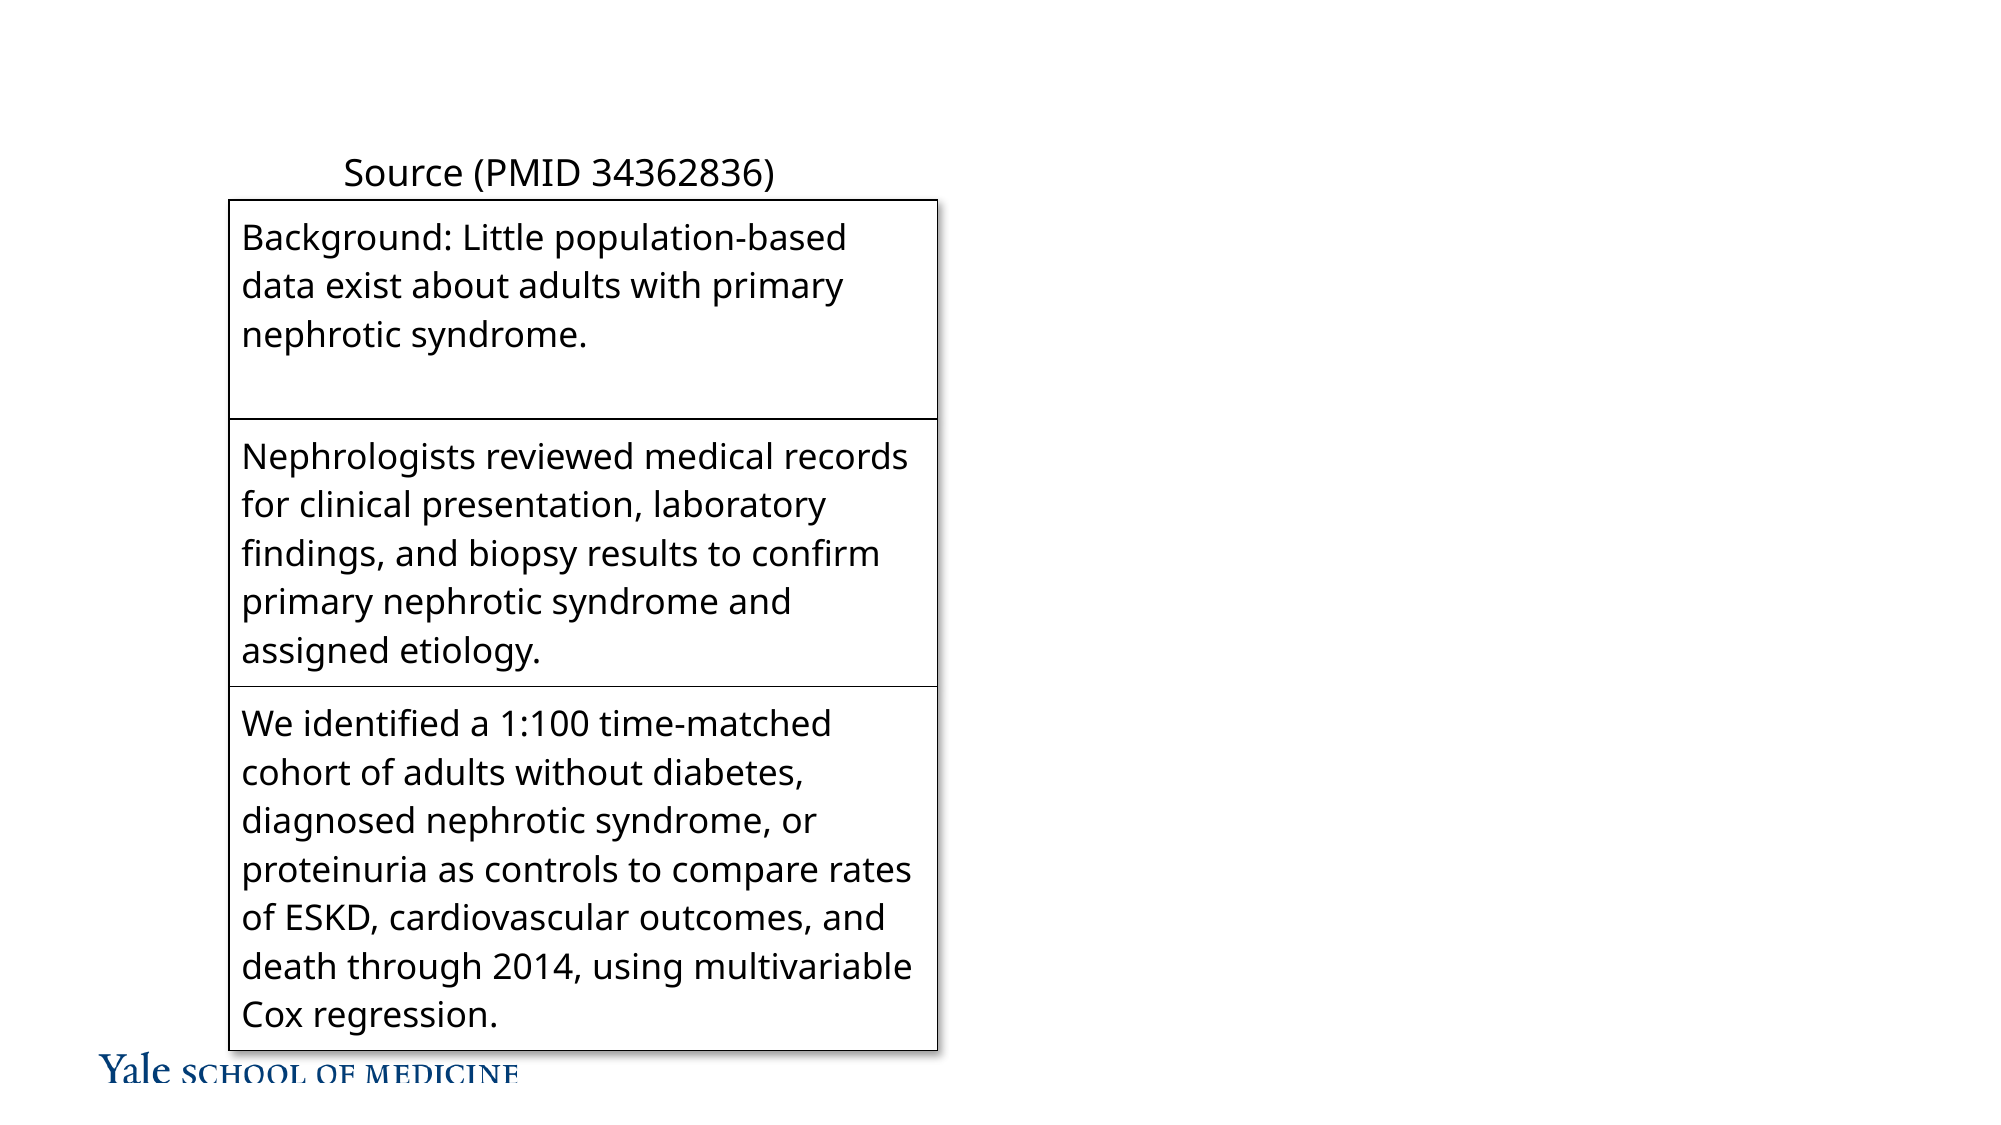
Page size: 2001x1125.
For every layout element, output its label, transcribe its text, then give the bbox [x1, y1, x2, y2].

table_cell We identified a 1:100 time-matched cohort of adults without diabetes, diagnosed nephrotic syndrome, or proteinuria as controls to compare rates of ESKD, cardiovascular outcomes, and death through 2014, using multivariable Cox regression. [230, 687, 937, 1050]
table_header Background: Little population-based data exist about adults with primary nephrotic syndrome. [230, 201, 937, 418]
table_cell Nephrologists reviewed medical records for clinical presentation, laboratory findings, and biopsy results to confirm primary nephrotic syndrome and assigned etiology. [230, 420, 937, 686]
text_box Source (PMID 34362836) [301, 142, 818, 202]
